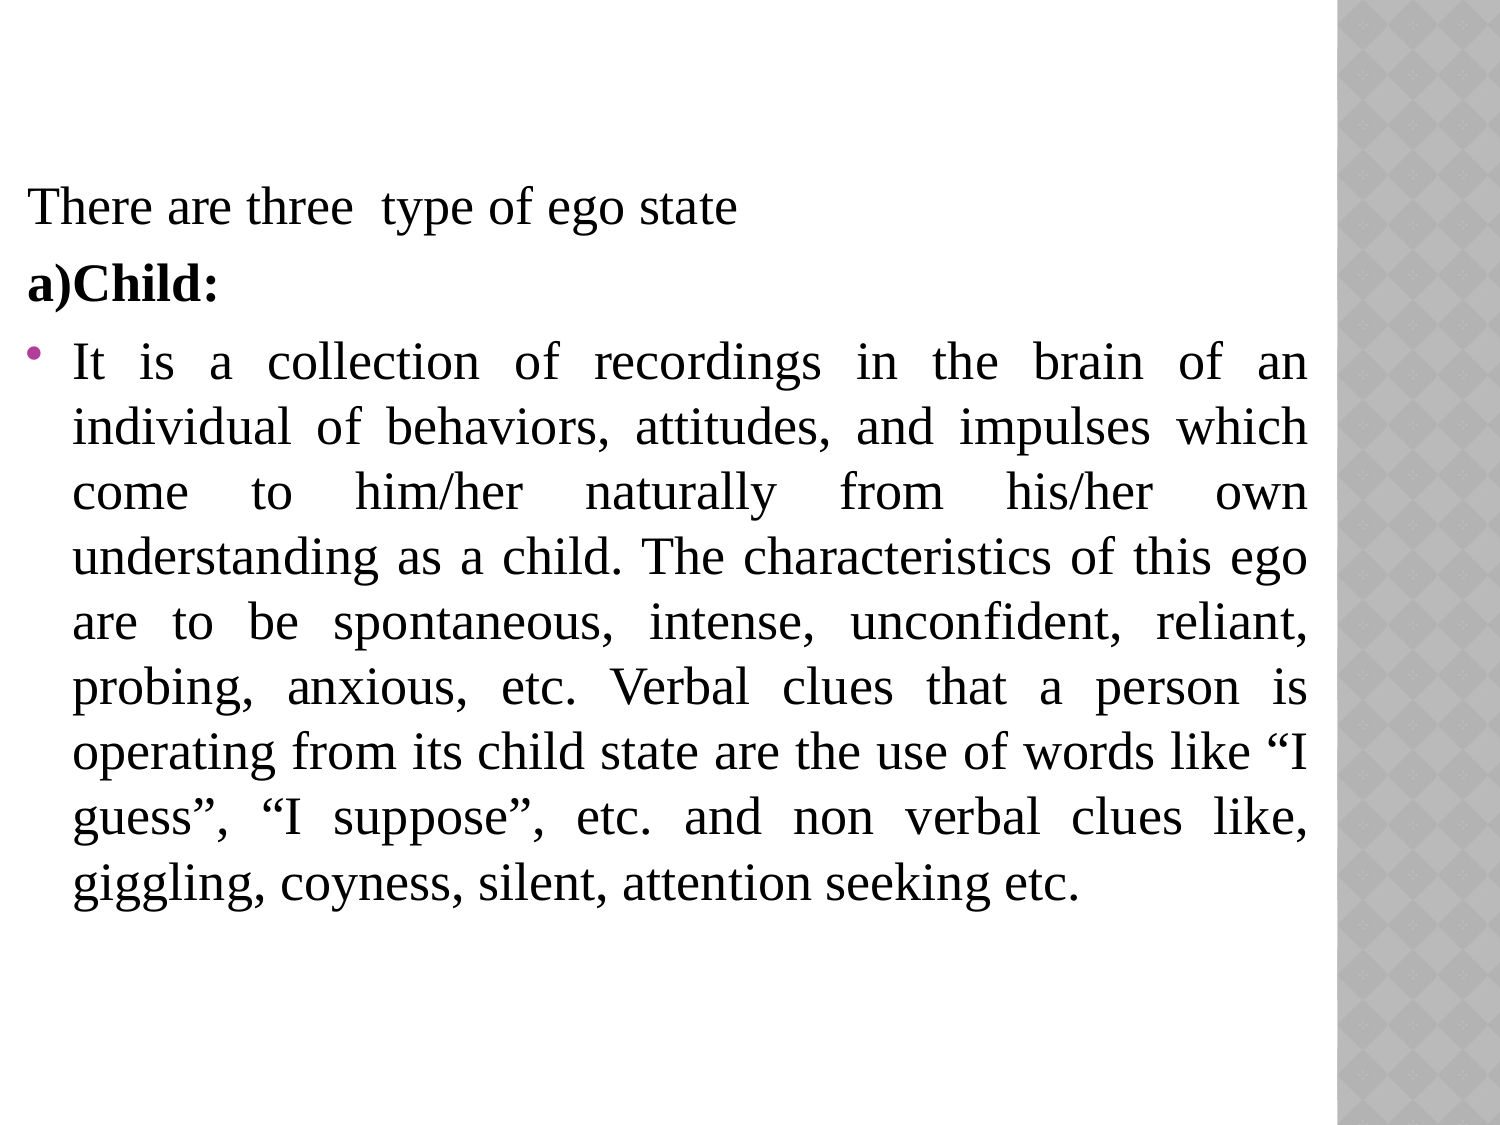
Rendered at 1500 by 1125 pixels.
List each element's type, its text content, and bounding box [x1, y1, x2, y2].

list There are three type of ego state a)Child: It is a collection of recordings in the brain of an individual of behaviors, attitudes, and impulses which come to him/her naturally from his/her own understanding as a child. The characteristics of this ego are to be spontaneous, intense, unconfident, reliant, probing, anxious, etc. Verbal clues that a person is operating from its child state are the use of words like “I guess”, “I suppose”, etc. and non verbal clues like, giggling, coyness, silent, attention seeking etc. [12, 162, 1325, 1001]
